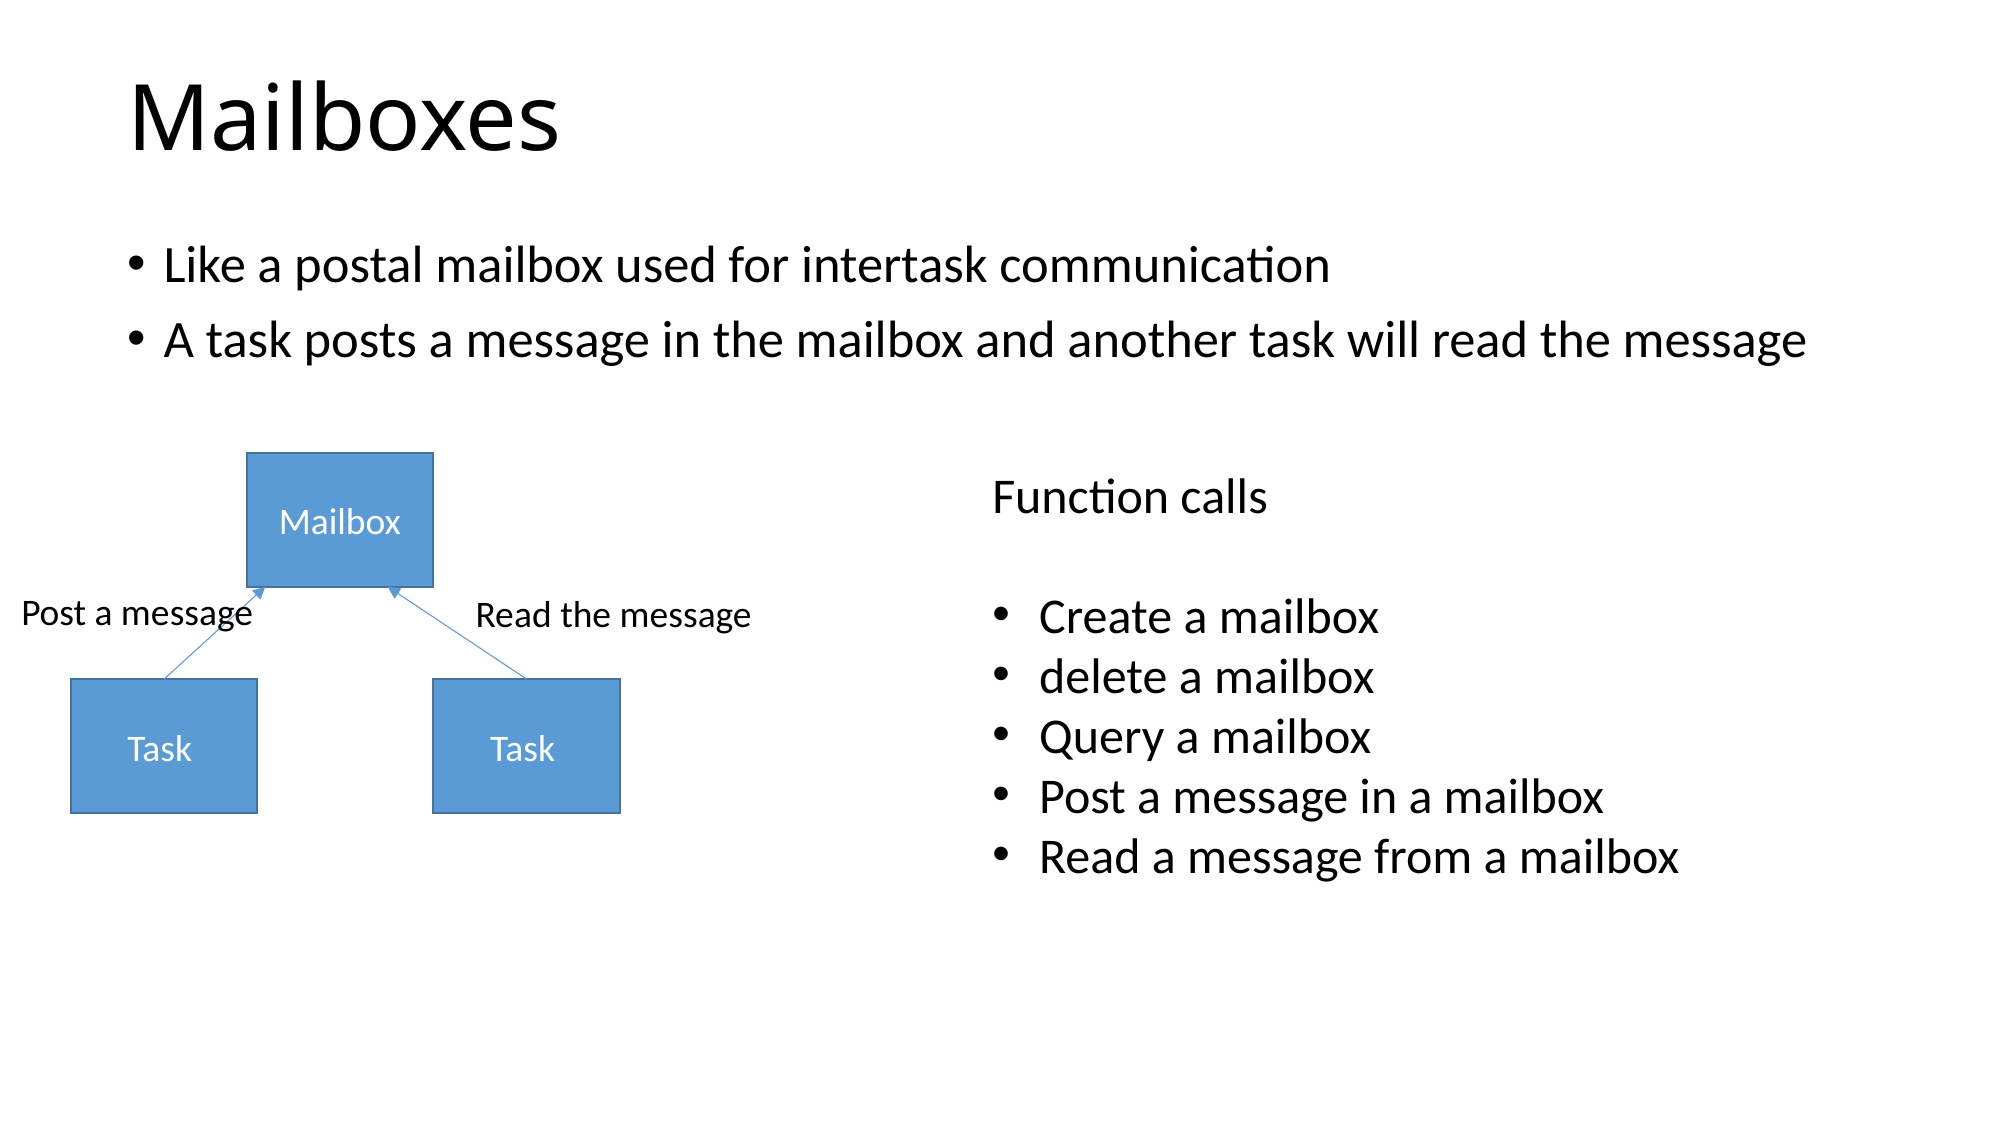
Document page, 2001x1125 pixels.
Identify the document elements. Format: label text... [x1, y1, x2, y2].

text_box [387, 586, 527, 680]
text_box Mailbox [246, 452, 434, 588]
title Mailboxes [112, 12, 1838, 229]
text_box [163, 586, 266, 680]
text_box Task [432, 678, 621, 814]
text_box Task [70, 678, 258, 814]
text_box Read the message [460, 582, 768, 643]
text_box Post a message [6, 580, 269, 641]
list Like a postal mailbox used for intertask communication A task posts a message in the mailbox and another task will read the message [112, 229, 1838, 415]
text_box Function calls Create a mailbox delete a mailbox Query a mailbox Post a message in a mailbox Read a message from a mailbox [977, 455, 1695, 951]
